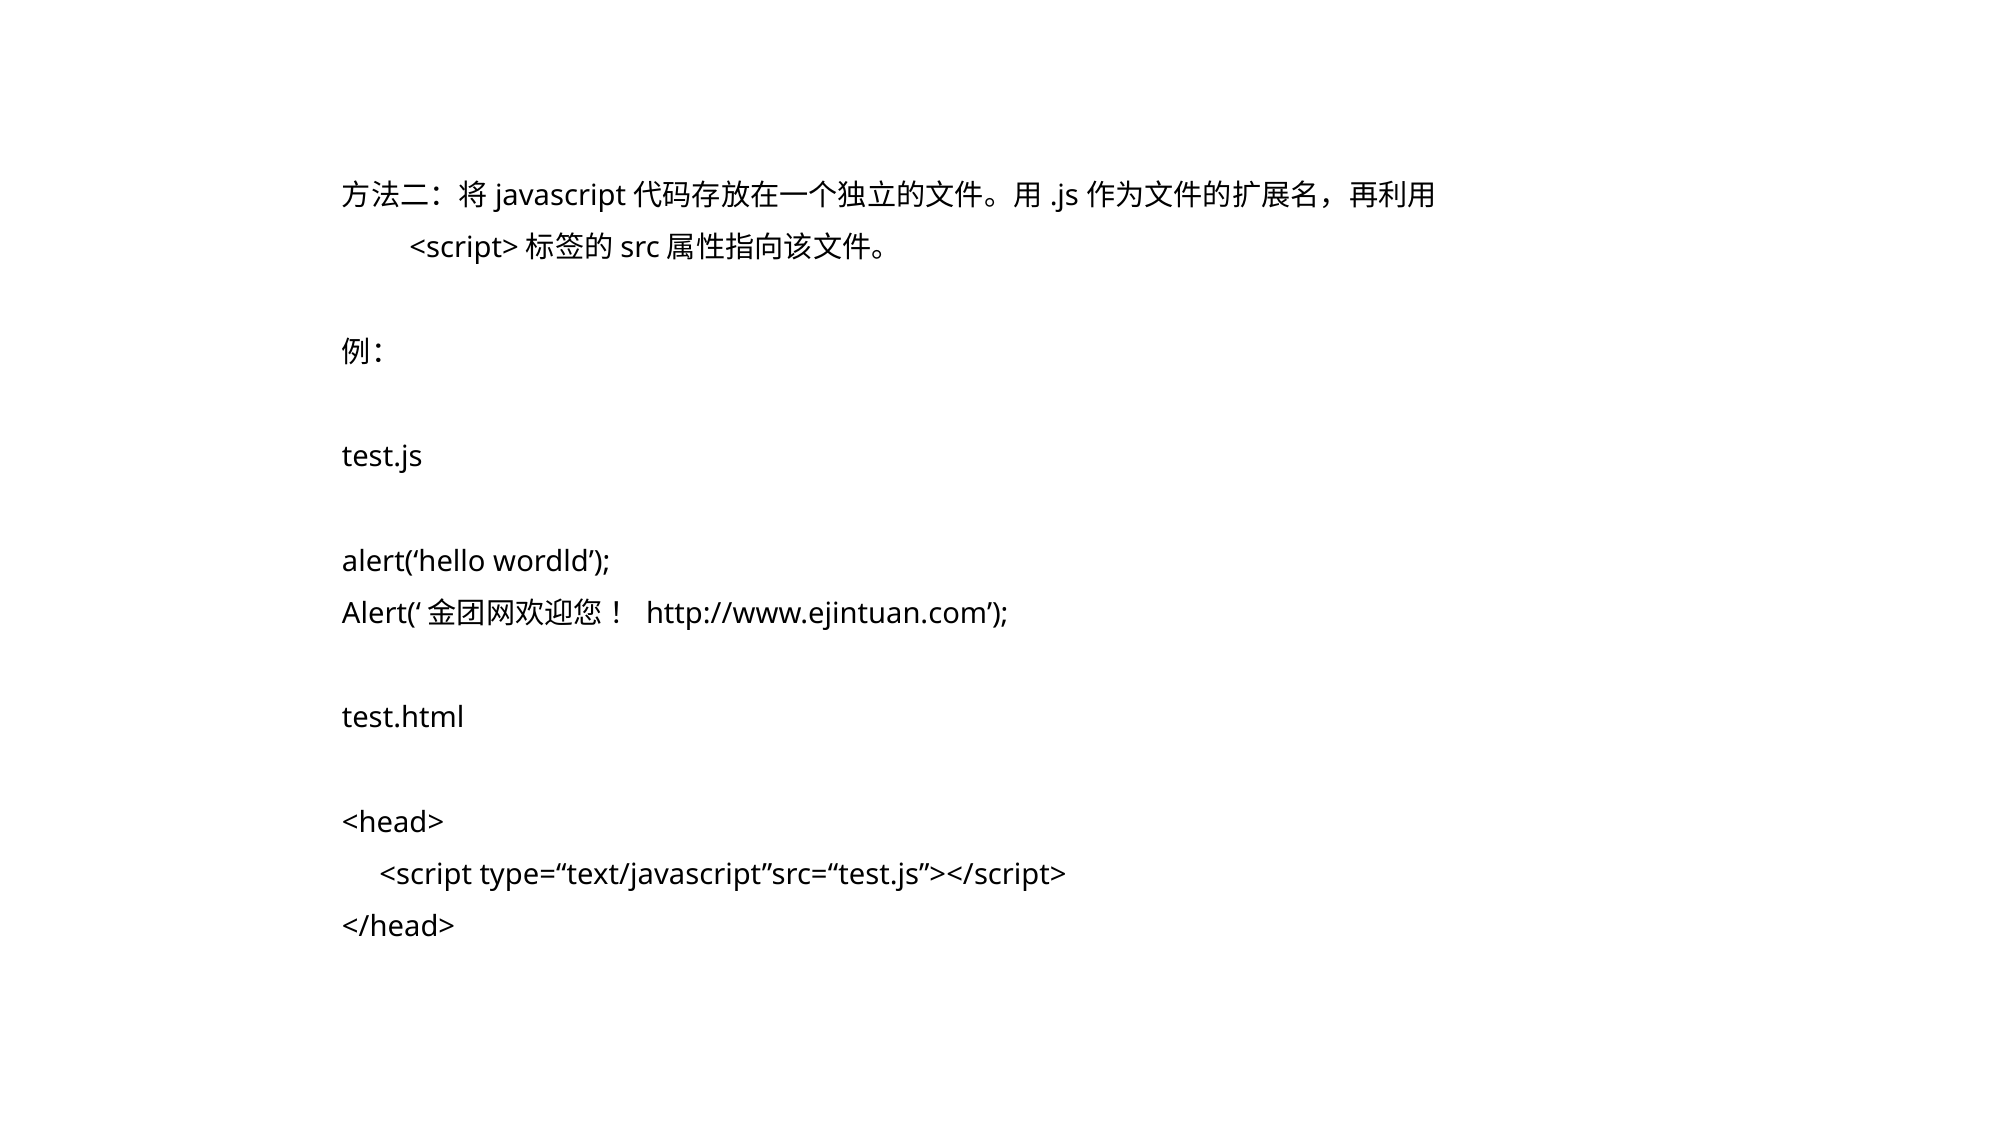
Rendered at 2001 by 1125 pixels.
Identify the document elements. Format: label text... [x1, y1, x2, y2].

list 方法二：将javascript代码存放在一个独立的文件。用.js作为文件的扩展名，再利用 <script>标签的src属性指向该文件。 例： test.js alert(‘hello wordld’); Alert(‘金团网欢迎您 ！http://www.ejintuan.com’); test.html <head> <script type=“text/javascript”src=“test.js”></script> </head> [326, 172, 1677, 988]
